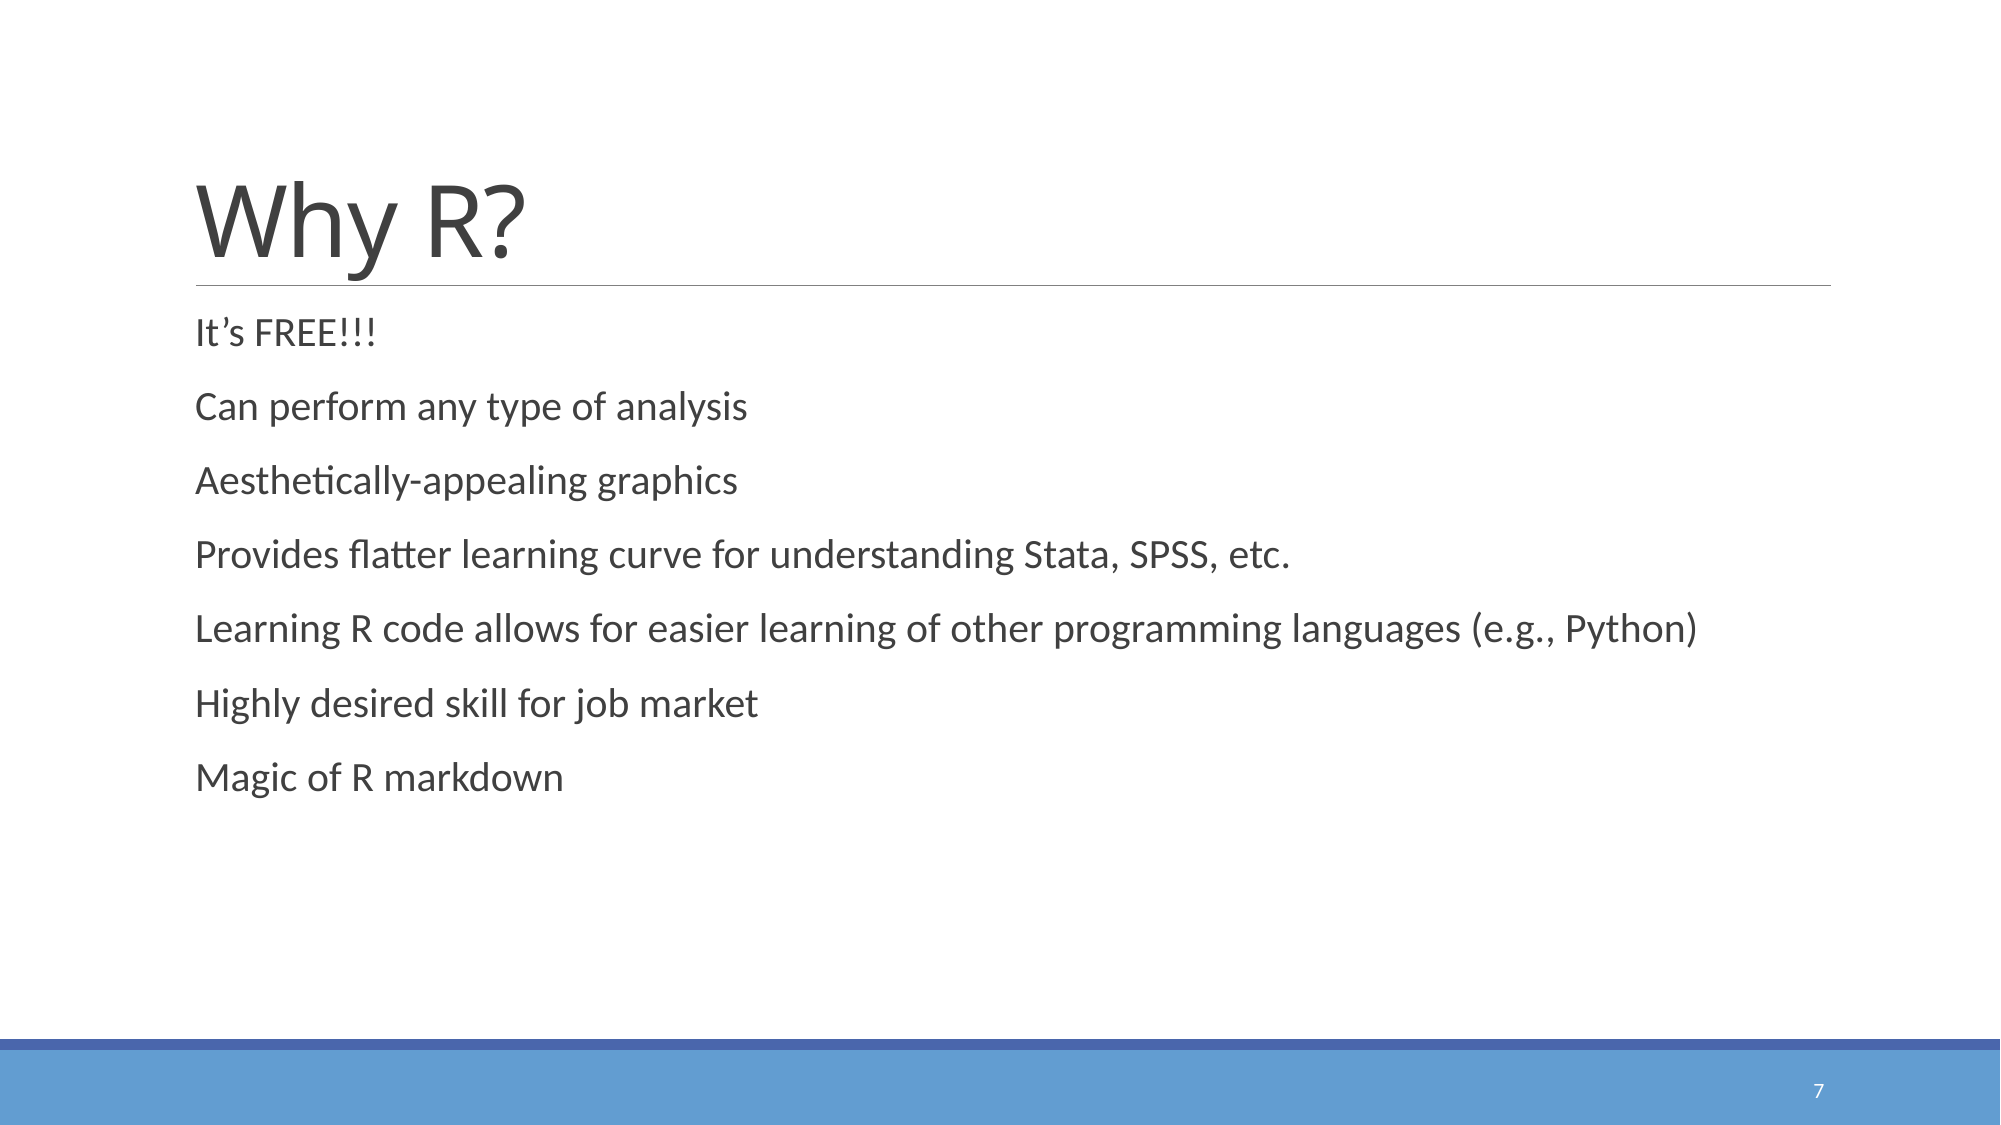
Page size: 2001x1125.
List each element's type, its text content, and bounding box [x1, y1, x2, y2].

slide_number 7 [1624, 1059, 1840, 1120]
list It’s FREE!!! Can perform any type of analysis Aesthetically-appealing graphics Provides flatter learning curve for understanding Stata, SPSS, etc. Learning R code allows for easier learning of other programming languages (e.g., Python) Highly desired skill for job market Magic of R markdown [180, 302, 1830, 963]
title Why R? [180, 47, 1830, 285]
